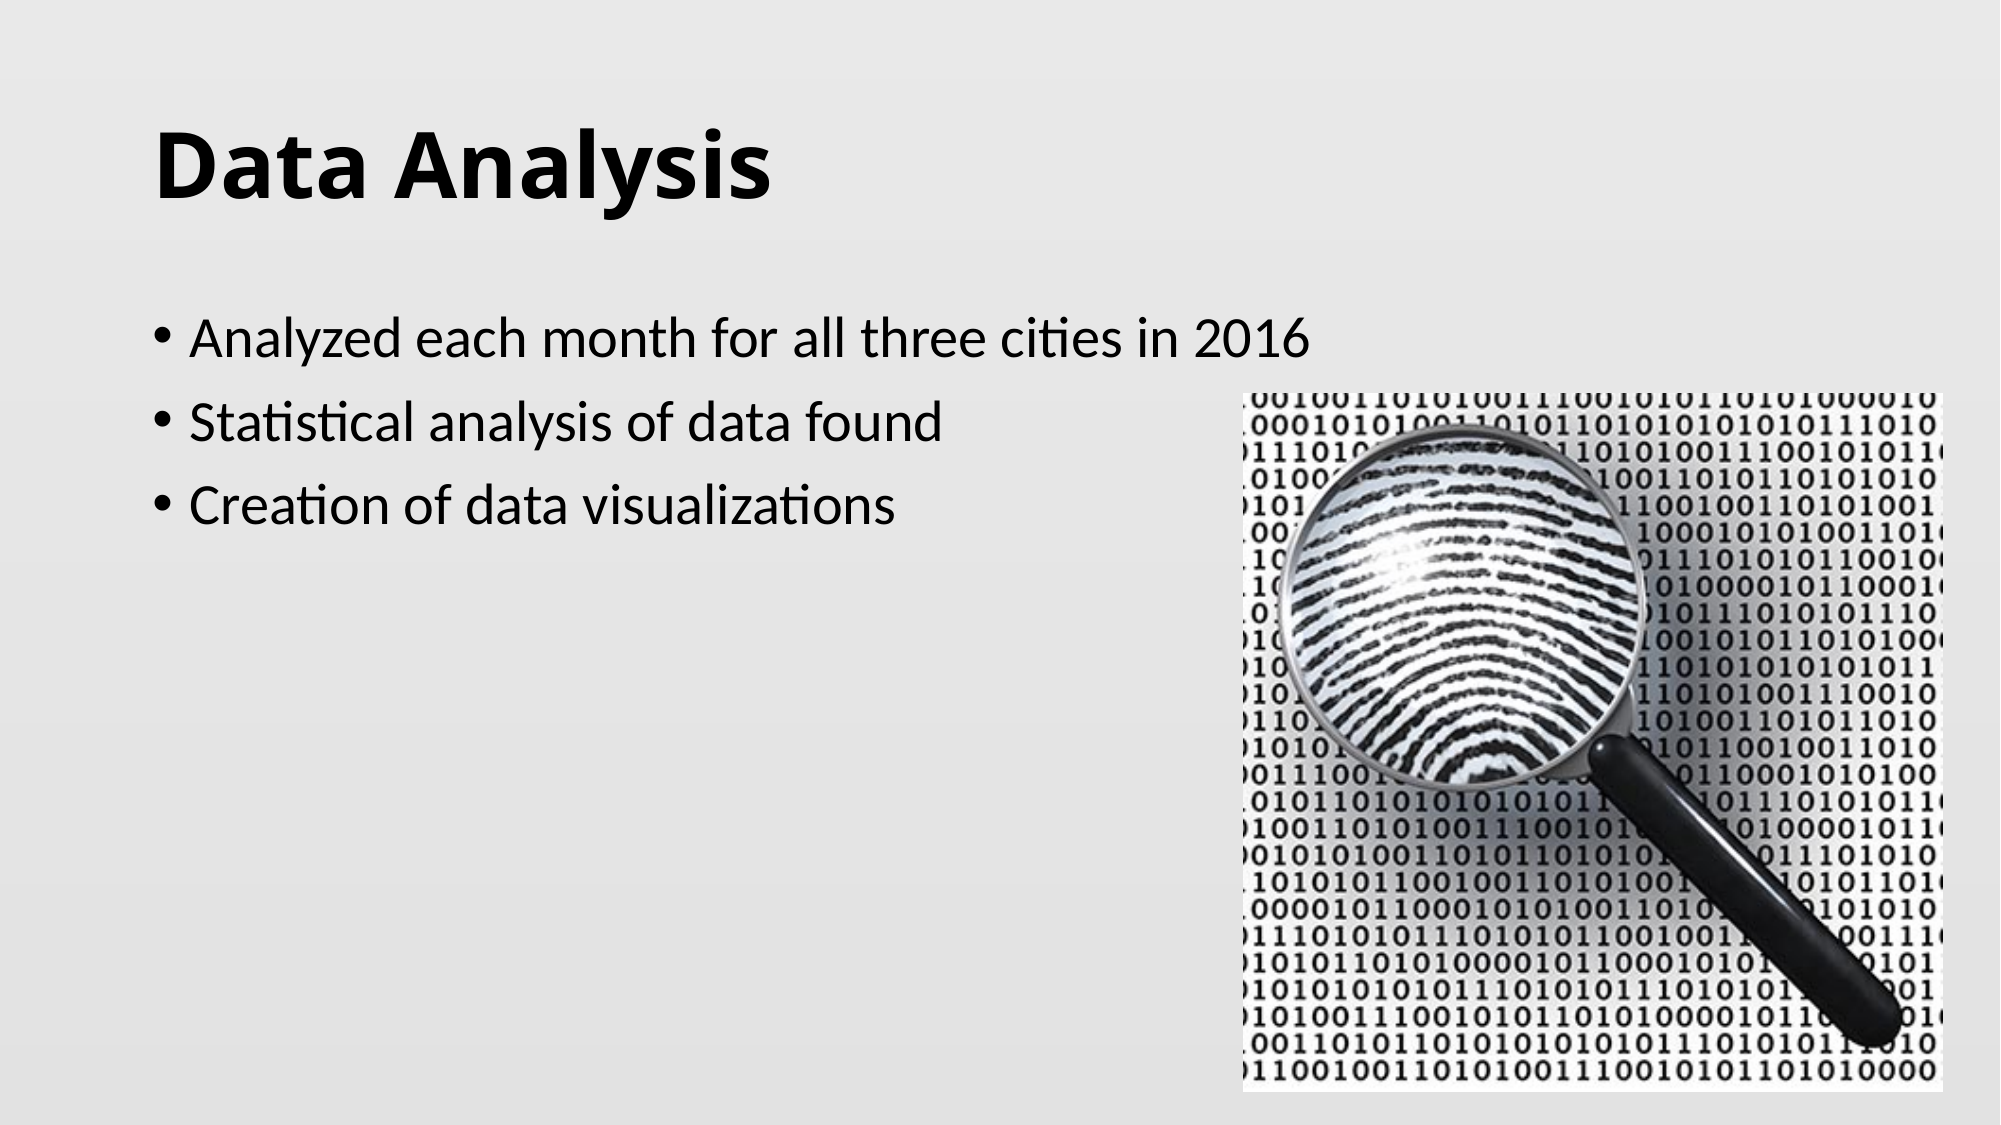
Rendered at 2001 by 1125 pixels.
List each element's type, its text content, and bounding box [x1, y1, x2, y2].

picture [1243, 393, 1943, 1092]
list Analyzed each month for all three cities in 2016 Statistical analysis of data found Creation of data visualizations [137, 299, 1863, 1014]
title Data Analysis [137, 59, 1863, 278]
